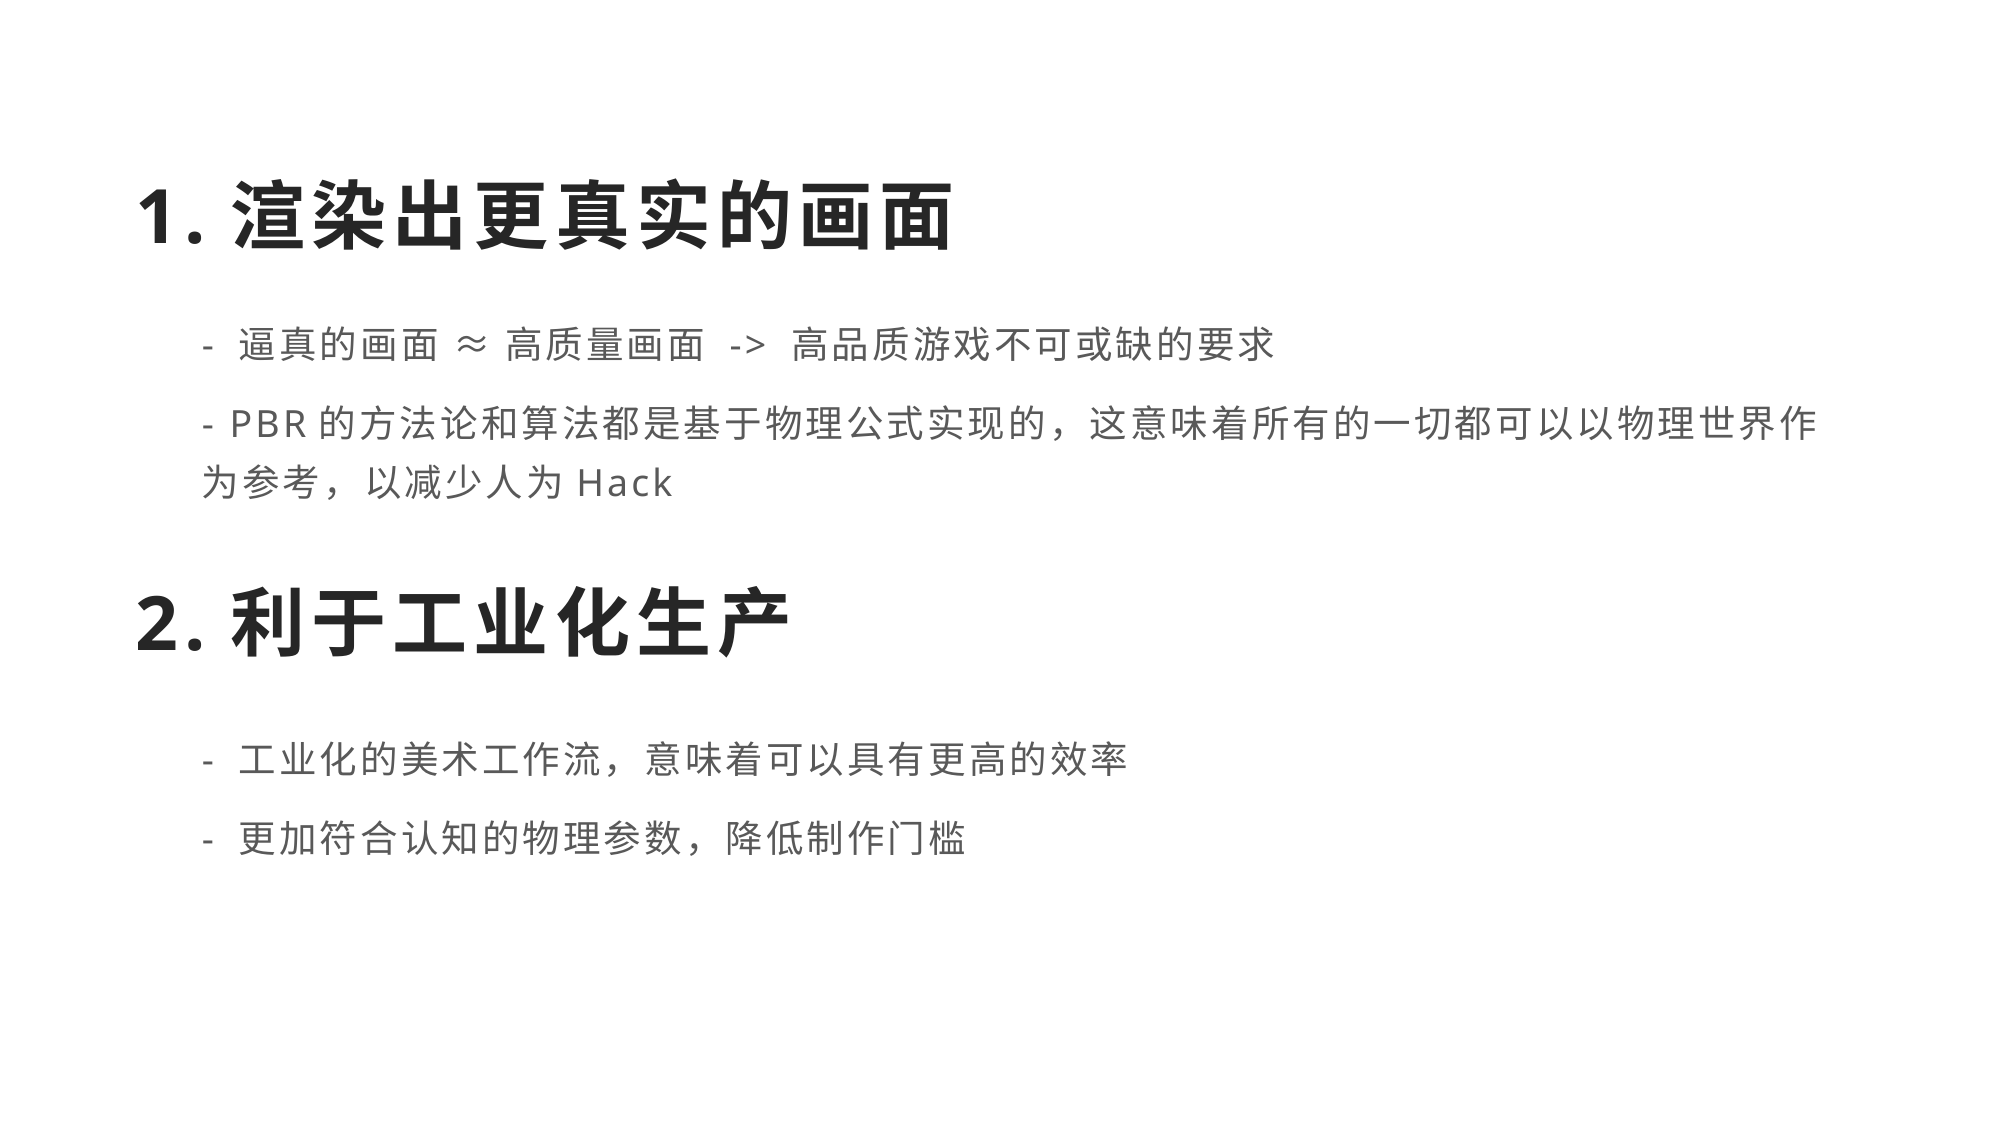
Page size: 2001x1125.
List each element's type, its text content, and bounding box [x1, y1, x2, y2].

text_box - 工业化的美术工作流，意味着可以具有更高的效率 - 更加符合认知的物理参数，降低制作门槛 [187, 715, 1550, 902]
text_box 2.利于工业化生产 [120, 562, 1920, 679]
title 1.渲染出更真实的画面 [120, 155, 1921, 271]
list - 逼真的画面 ≈ 高质量画面 -> 高品质游戏不可或缺的要求 - PBR的方法论和算法都是基于物理公式实现的，这意味着所有的一切都可以以物理世界作为参考，以减少人为Hack [187, 299, 1853, 529]
